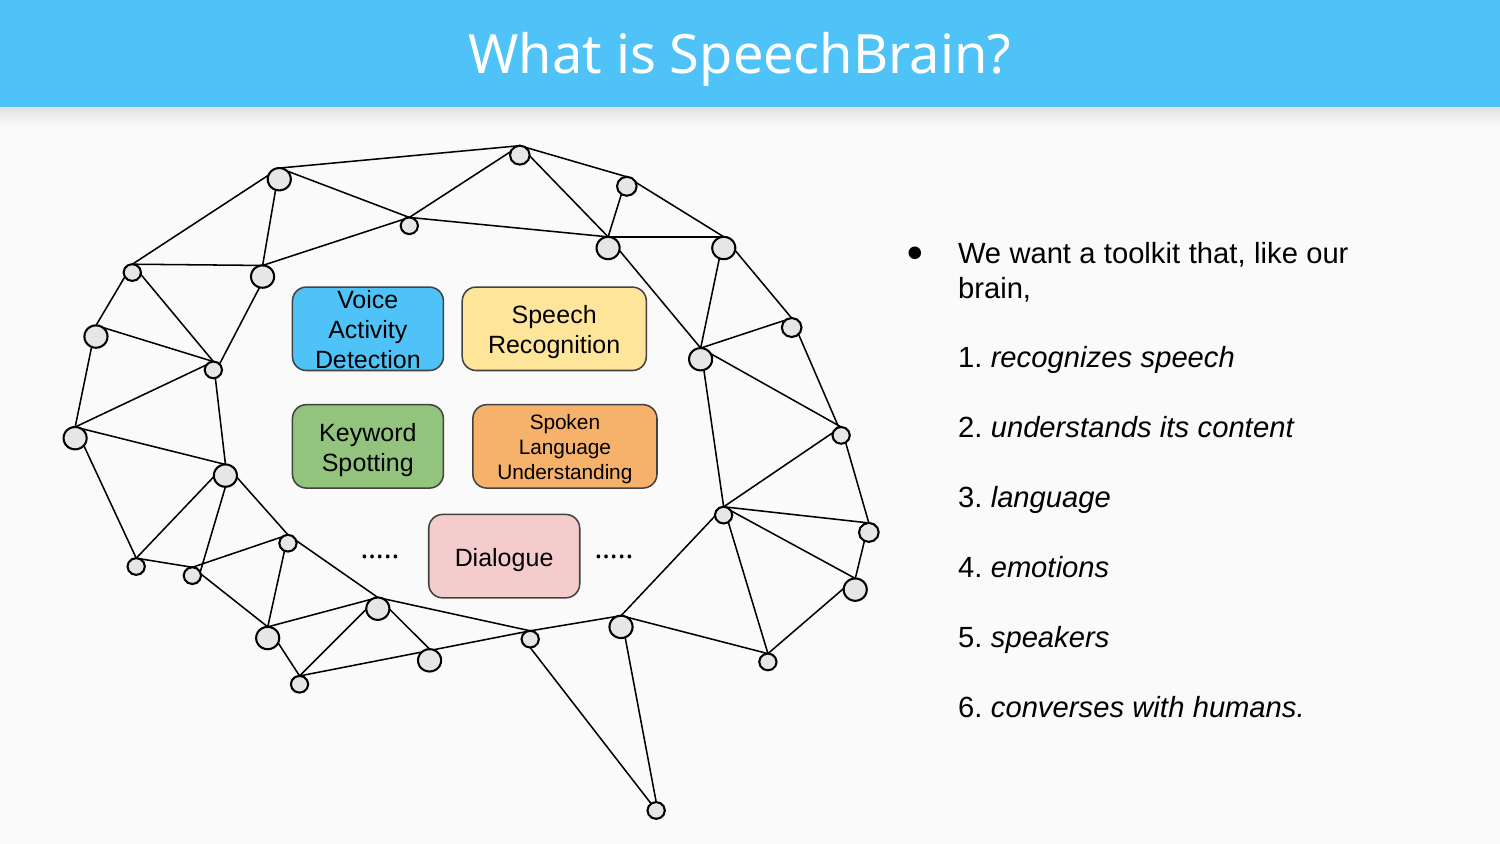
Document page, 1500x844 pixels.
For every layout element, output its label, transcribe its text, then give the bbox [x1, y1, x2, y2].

text_box We want a toolkit that, like our brain, 1. recognizes speech 2. understands its content 3. language 4. emotions 5. speakers 6. converses with humans. [883, 226, 1445, 287]
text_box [63, 145, 879, 820]
title What is SpeechBrain? [16, 2, 1464, 102]
